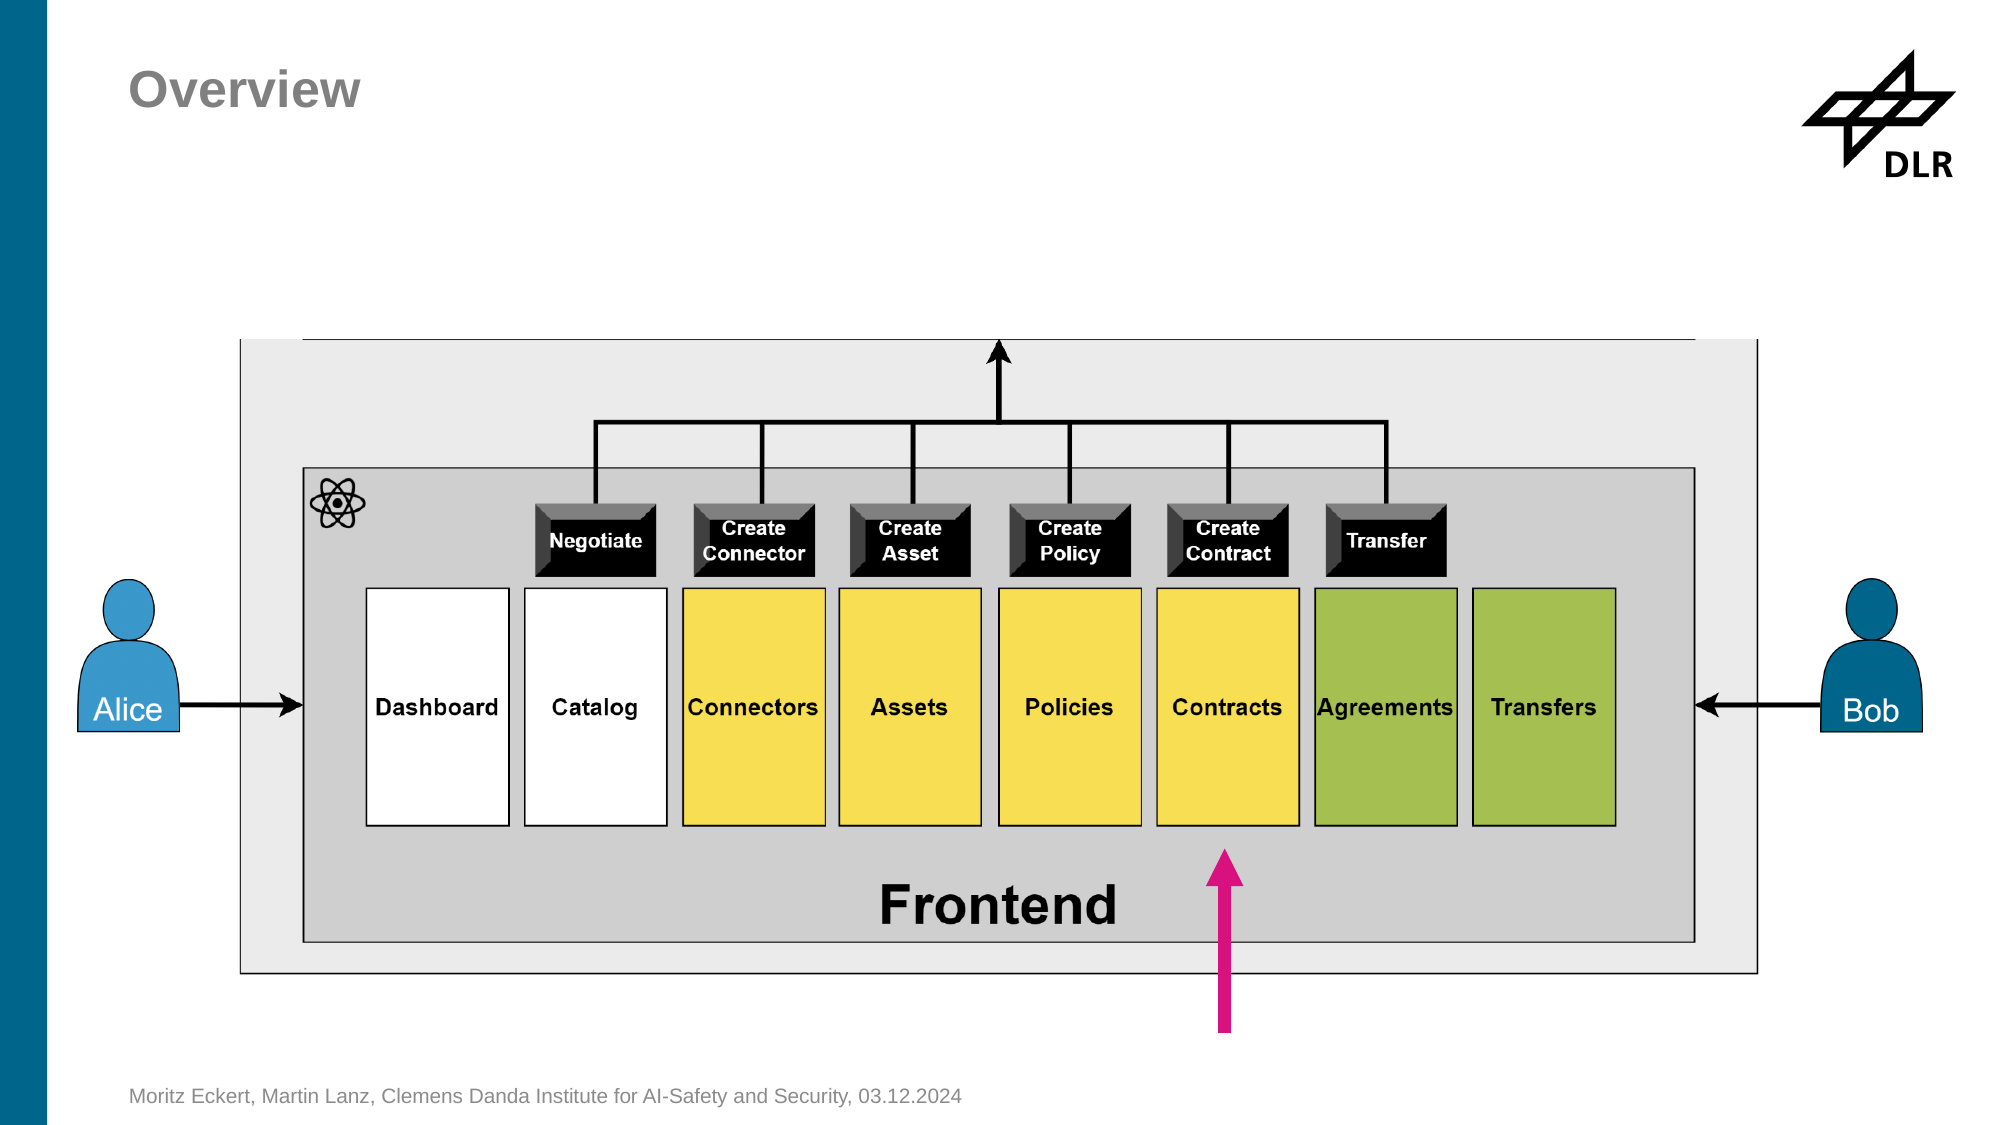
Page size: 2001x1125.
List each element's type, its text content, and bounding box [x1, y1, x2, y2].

title Overview [114, 54, 1764, 217]
picture [1884, 699, 1889, 721]
picture [1874, 578, 1923, 694]
picture [77, 339, 1923, 1006]
picture [1889, 705, 1898, 721]
picture [1801, 49, 1957, 178]
footer Moritz Eckert, Martin Lanz, Clemens Danda Institute for AI-Safety and Security, 03.12.2024 [114, 1073, 984, 1116]
picture [1866, 705, 1880, 721]
picture [1845, 699, 1862, 721]
